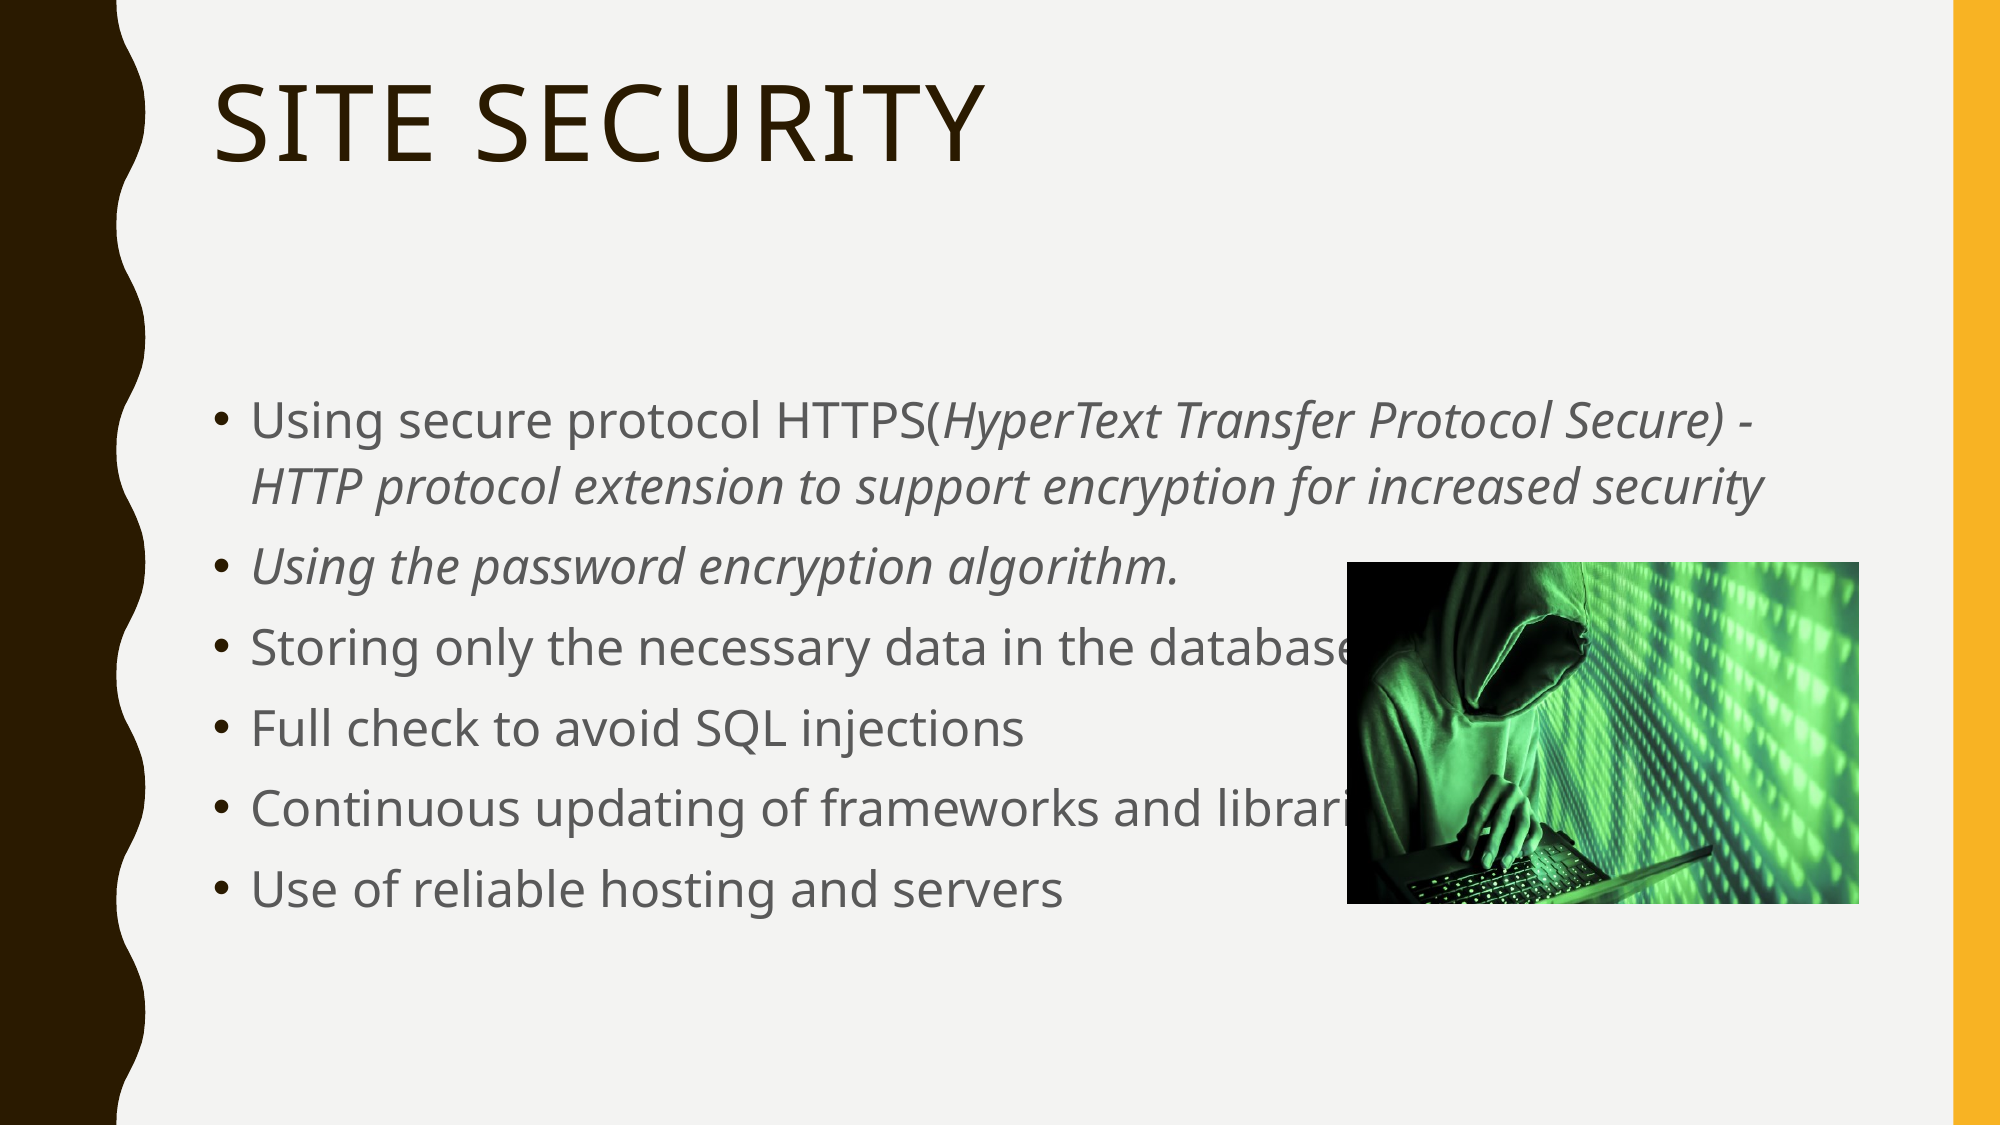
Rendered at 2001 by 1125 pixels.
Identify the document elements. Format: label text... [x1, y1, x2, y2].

title site security [204, 62, 1876, 308]
picture [1346, 562, 1859, 905]
list Using secure protocol HTTPS(HyperText Transfer Protocol Secure) - HTTP protocol extension to support encryption for increased security Using the password encryption algorithm. Storing only the necessary data in the database Full check to avoid SQL injections Continuous updating of frameworks and libraries Use of reliable hosting and servers [204, 374, 1876, 1048]
